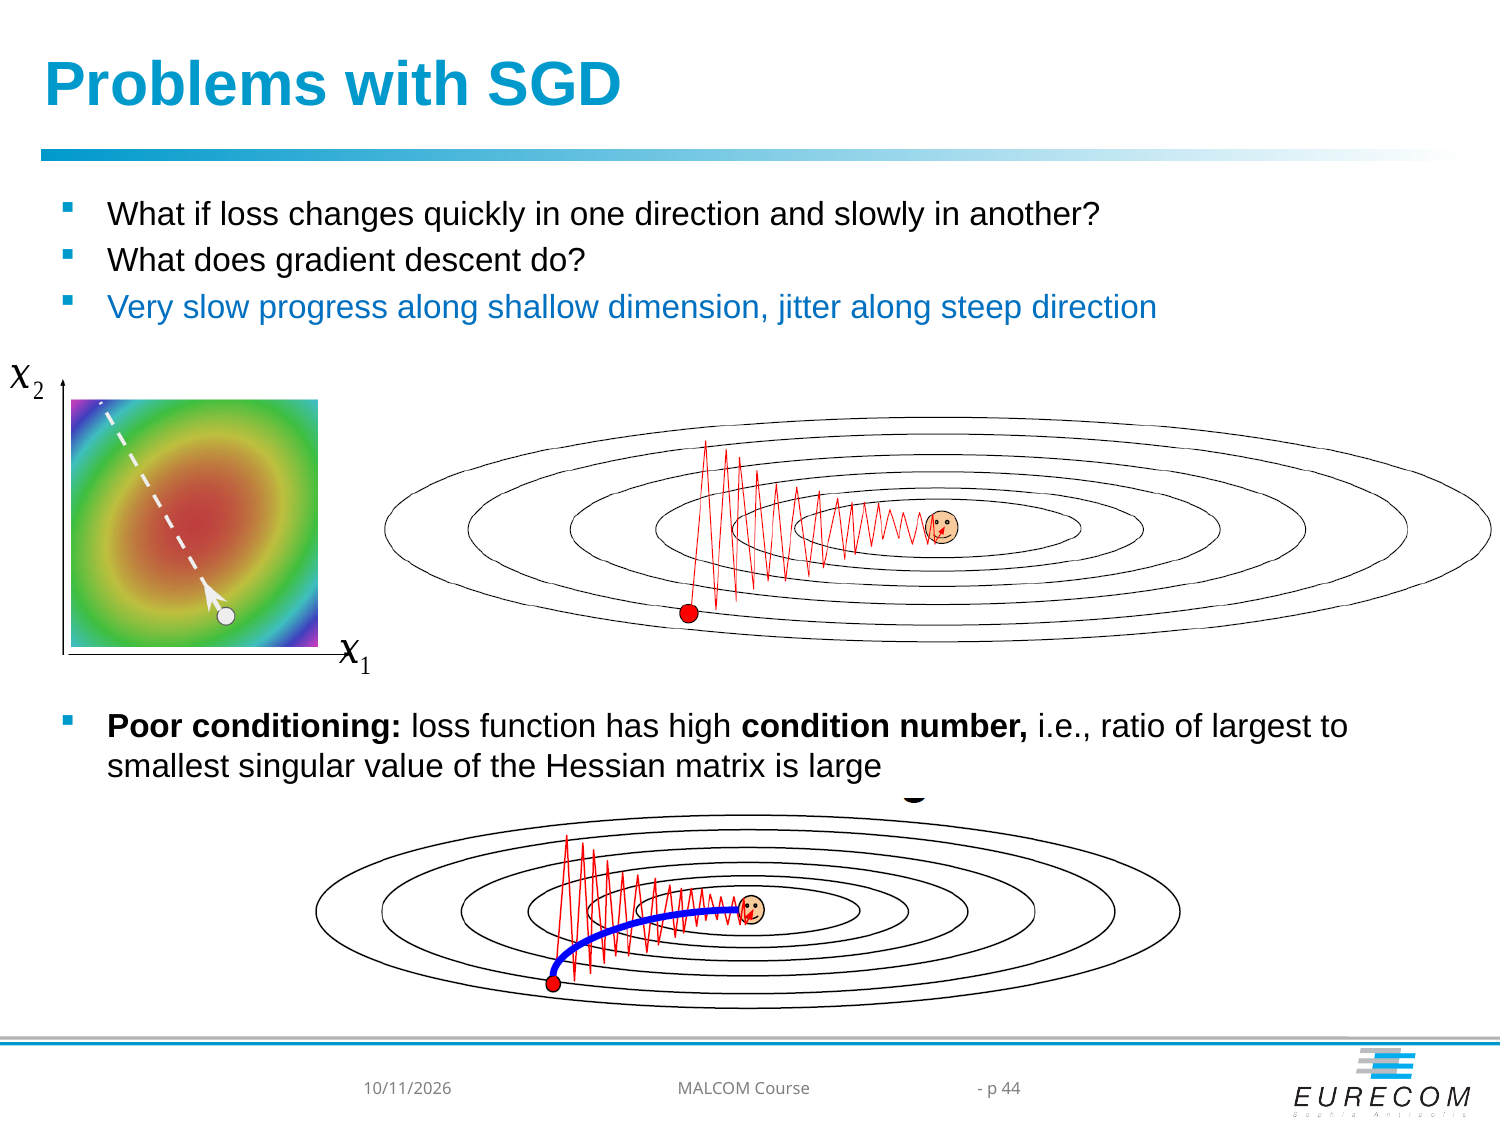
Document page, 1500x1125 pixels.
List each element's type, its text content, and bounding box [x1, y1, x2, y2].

text_box Problems with SGD [29, 35, 1436, 142]
picture [300, 798, 1197, 1016]
slide_number - p 44 [962, 1070, 1081, 1103]
picture [57, 377, 353, 658]
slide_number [348, 1070, 526, 1103]
picture [1293, 1048, 1477, 1118]
text_box What if loss changes quickly in one direction and slowly in another? What does gradient descent do? Very slow progress along shallow dimension, jitter along steep direction Poor conditioning: loss function has high condition number, i.e., ratio of largest to smallest singular value of the Hessian matrix is large [0, 184, 1483, 291]
picture [373, 391, 1497, 650]
footer MALCOM Course [537, 1070, 951, 1103]
